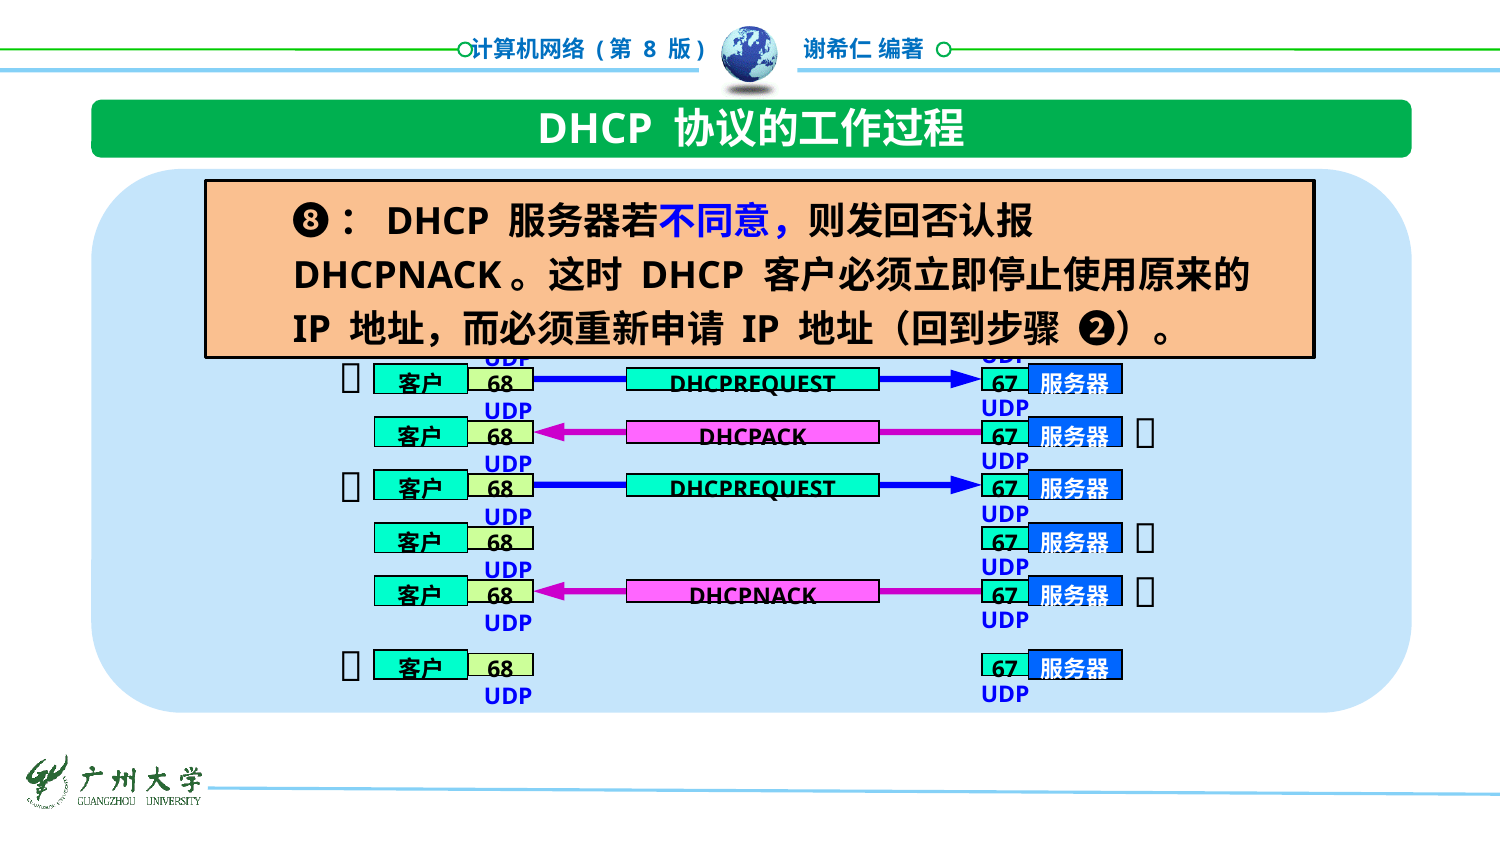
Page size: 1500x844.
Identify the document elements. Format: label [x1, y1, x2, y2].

picture [719, 24, 779, 94]
picture [26, 754, 202, 809]
text_box [91, 94, 1412, 159]
text_box [89, 166, 1414, 718]
